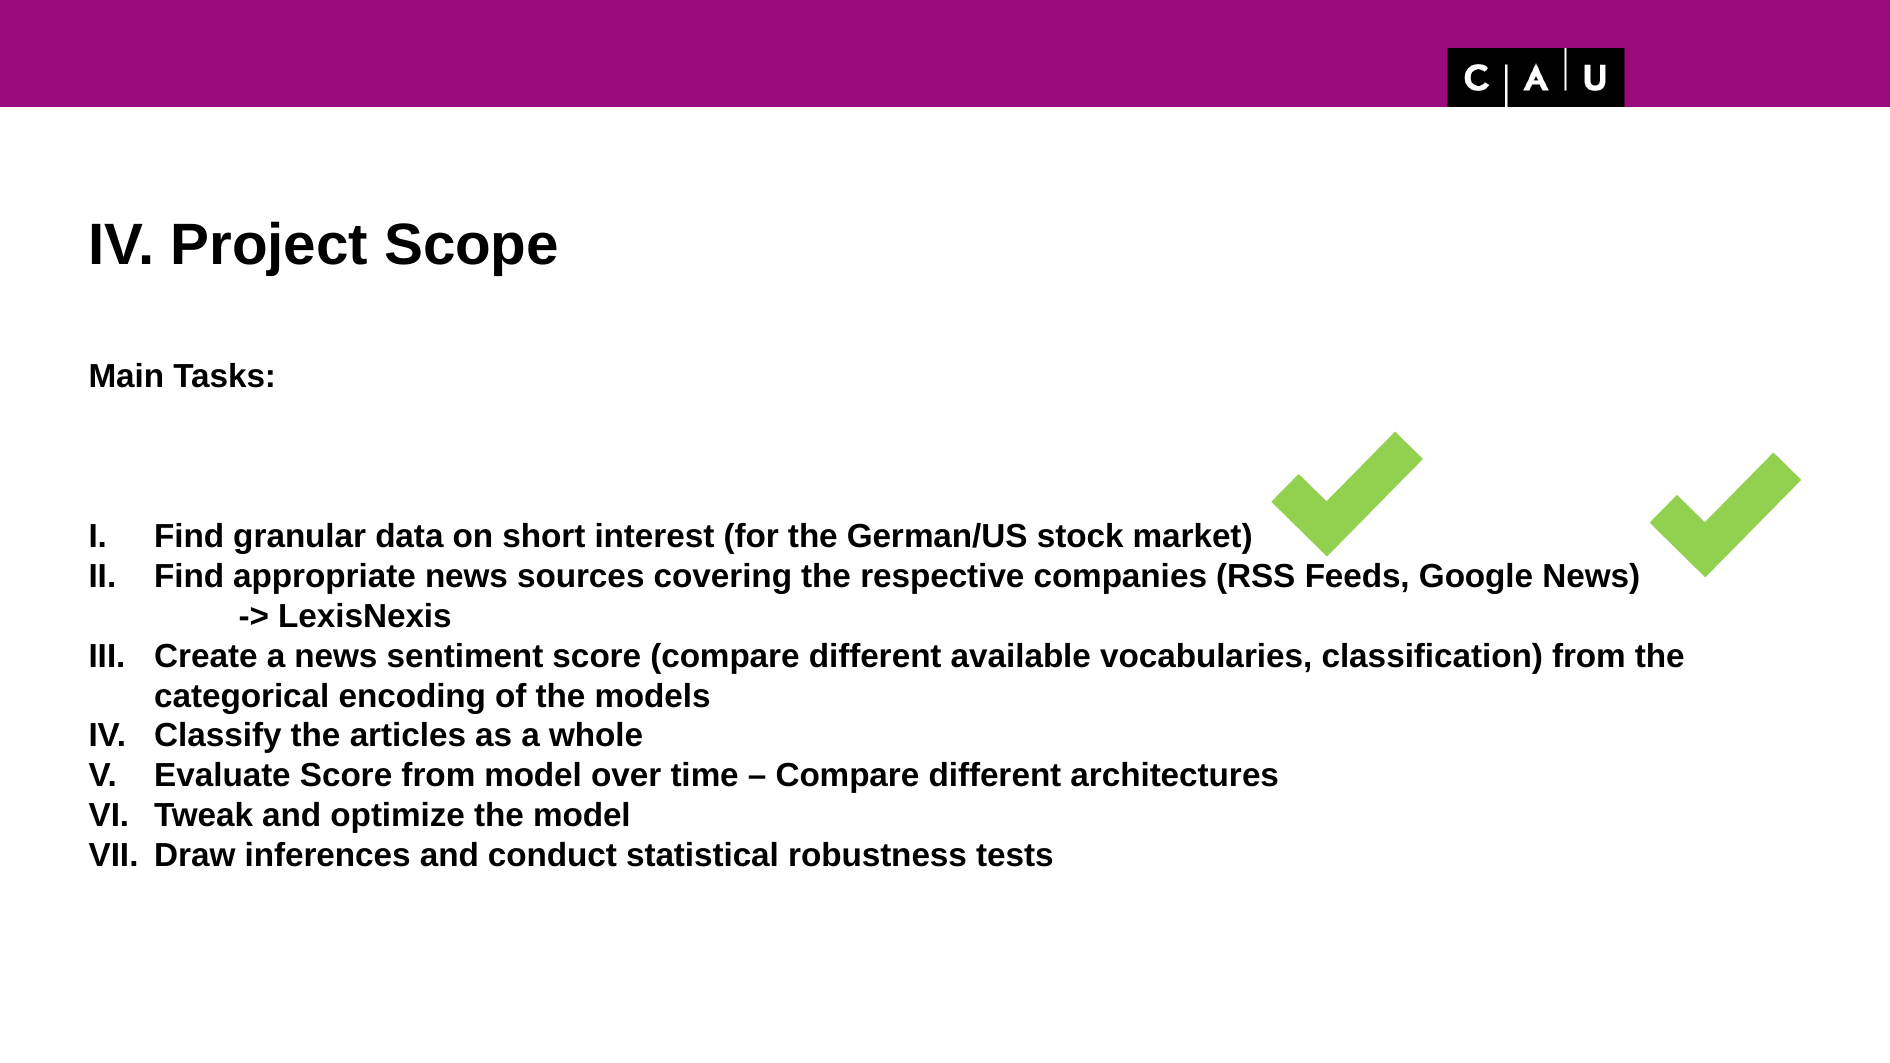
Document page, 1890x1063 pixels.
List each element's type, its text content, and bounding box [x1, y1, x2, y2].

text_box [1269, 429, 1426, 559]
text_box Main Tasks: Find granular data on short interest (for the German/US stock market) Find appropriate news sources covering the respective companies (RSS Feeds, Google News) -> LexisNexis Create a news sentiment score (compare different available vocabularies, classification) from the categorical encoding of the models Classify the articles as a whole Evaluate Score from model over time – Compare different architectures Tweak and optimize the model Draw inferences and conduct statistical robustness tests [88, 354, 1743, 832]
picture [0, 0, 1890, 107]
text_box [1647, 450, 1804, 580]
text_box IV. Project Scope [88, 206, 1743, 313]
